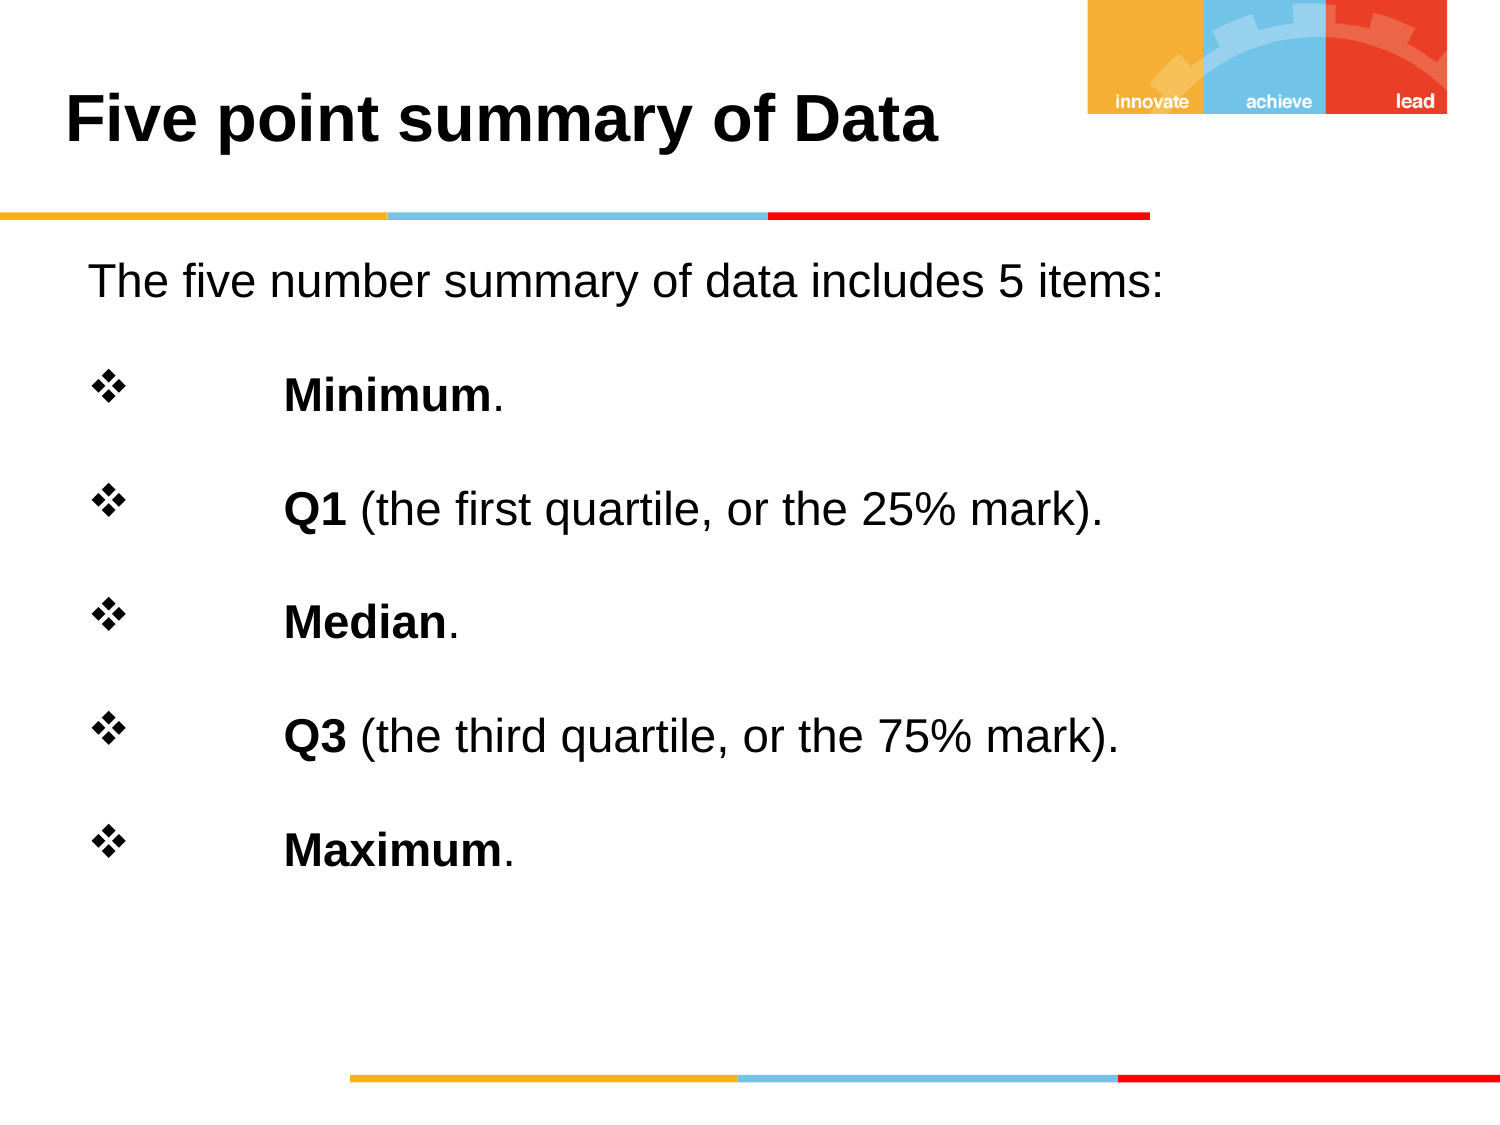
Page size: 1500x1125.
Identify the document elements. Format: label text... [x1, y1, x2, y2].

list The five number summary of data includes 5 items: Minimum. Q1 (the first quartile, or the 25% mark). Median. Q3 (the third quartile, or the 75% mark). Maximum. [87, 249, 1175, 963]
picture [1087, 0, 1448, 114]
title Five point summary of Data [64, 45, 1069, 185]
